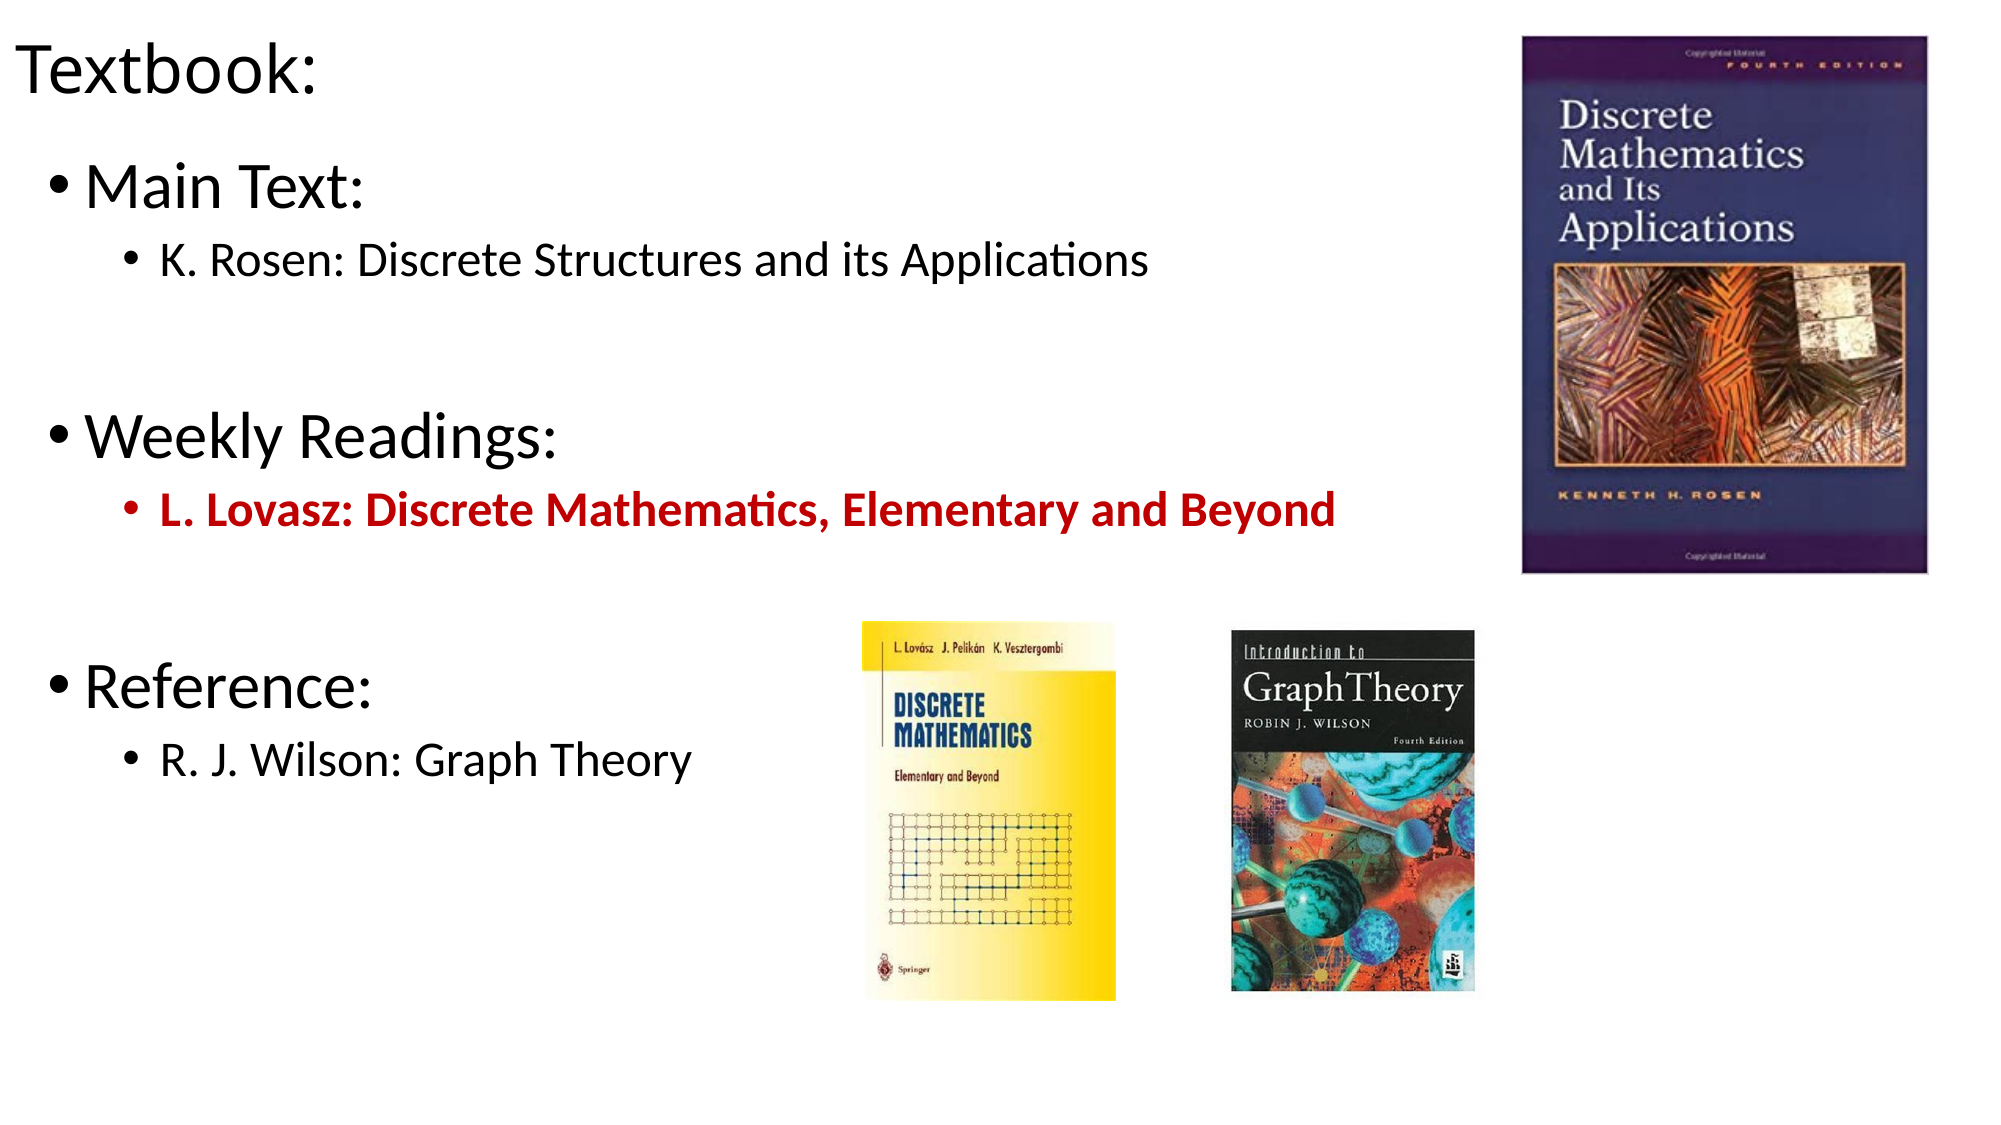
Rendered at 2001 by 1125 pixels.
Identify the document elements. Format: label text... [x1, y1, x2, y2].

picture [1163, 621, 1543, 1001]
picture [862, 621, 1116, 1001]
picture [1521, 35, 1929, 575]
list Main Text: K. Rosen: Discrete Structures and its Applications Weekly Readings: L. Lovasz: Discrete Mathematics, Elementary and Beyond Reference: R. J. Wilson: Graph Theory [32, 143, 1955, 1100]
title Textbook: [0, 0, 1725, 144]
